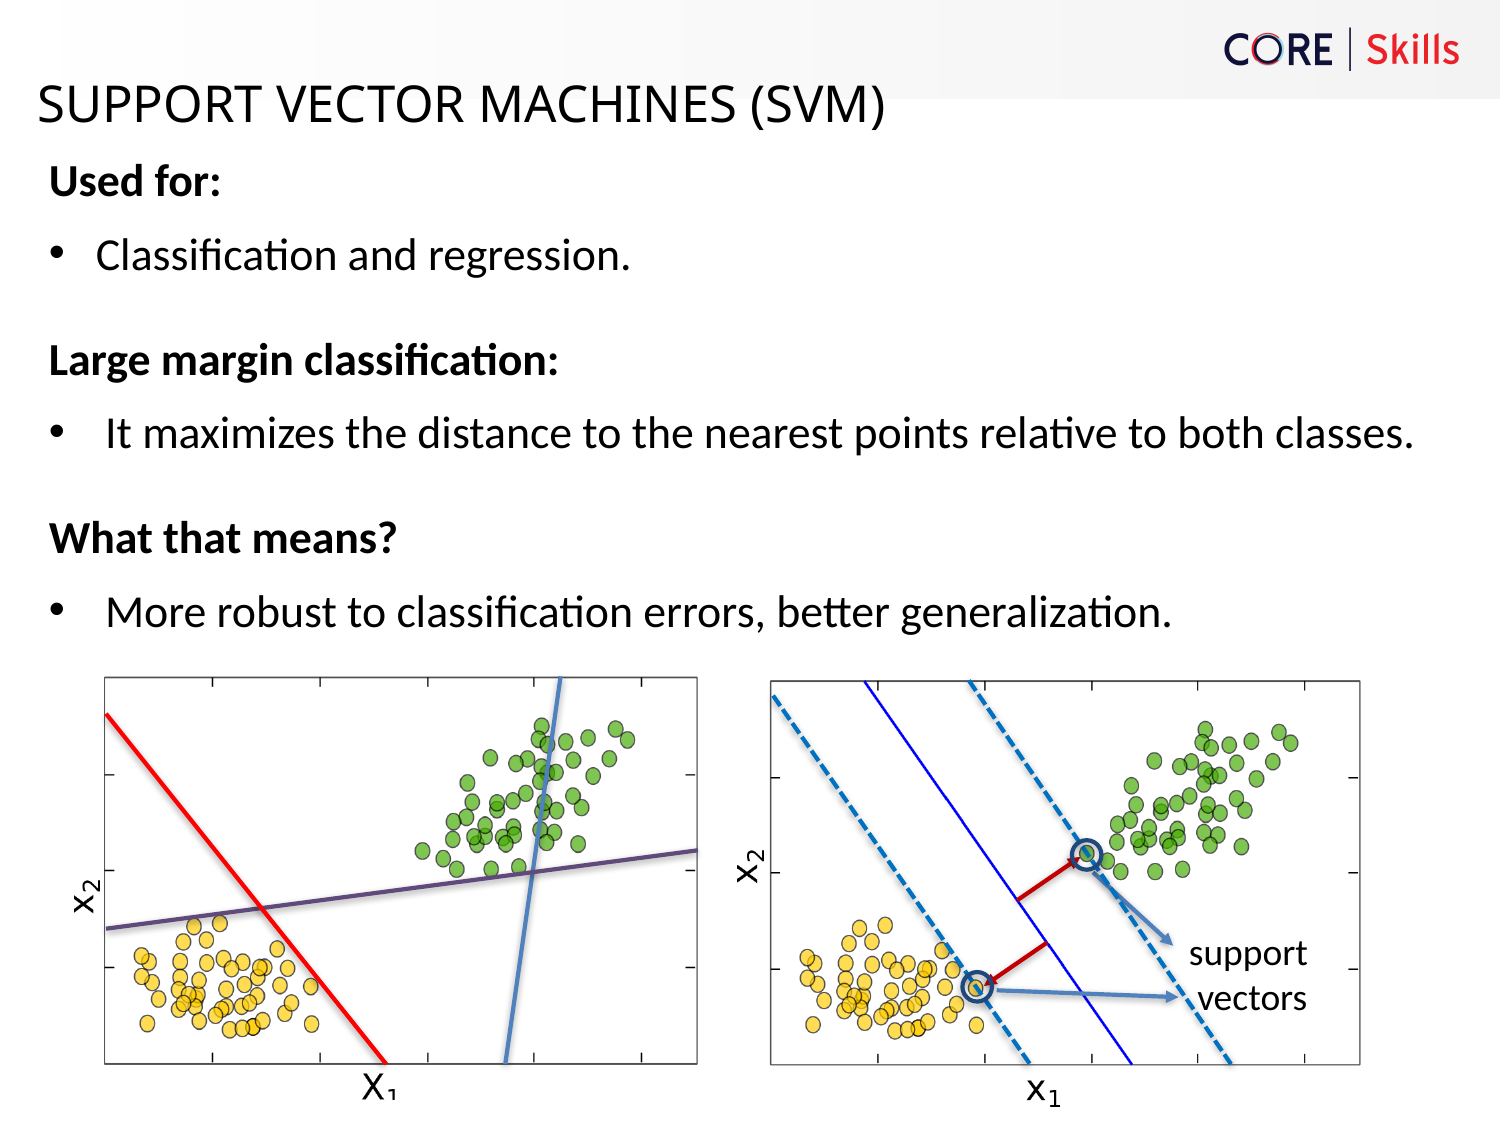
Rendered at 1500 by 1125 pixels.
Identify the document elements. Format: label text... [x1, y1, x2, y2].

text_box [504, 938, 561, 1065]
picture [737, 680, 1361, 1108]
picture [561, 676, 699, 850]
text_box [391, 850, 699, 929]
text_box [968, 680, 1232, 1065]
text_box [504, 676, 561, 848]
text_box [105, 713, 387, 1065]
picture [0, 0, 1500, 100]
picture [66, 676, 699, 1100]
text_box SUPPORT VECTOR MACHINES (SVM) [17, 108, 1383, 177]
text_box Used for: Classification and regression. Large margin classification: It maximizes the distance to the nearest points relative to both classes. What that means? More robust to classification errors, better generalization. [28, 140, 1491, 647]
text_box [772, 695, 1031, 1065]
